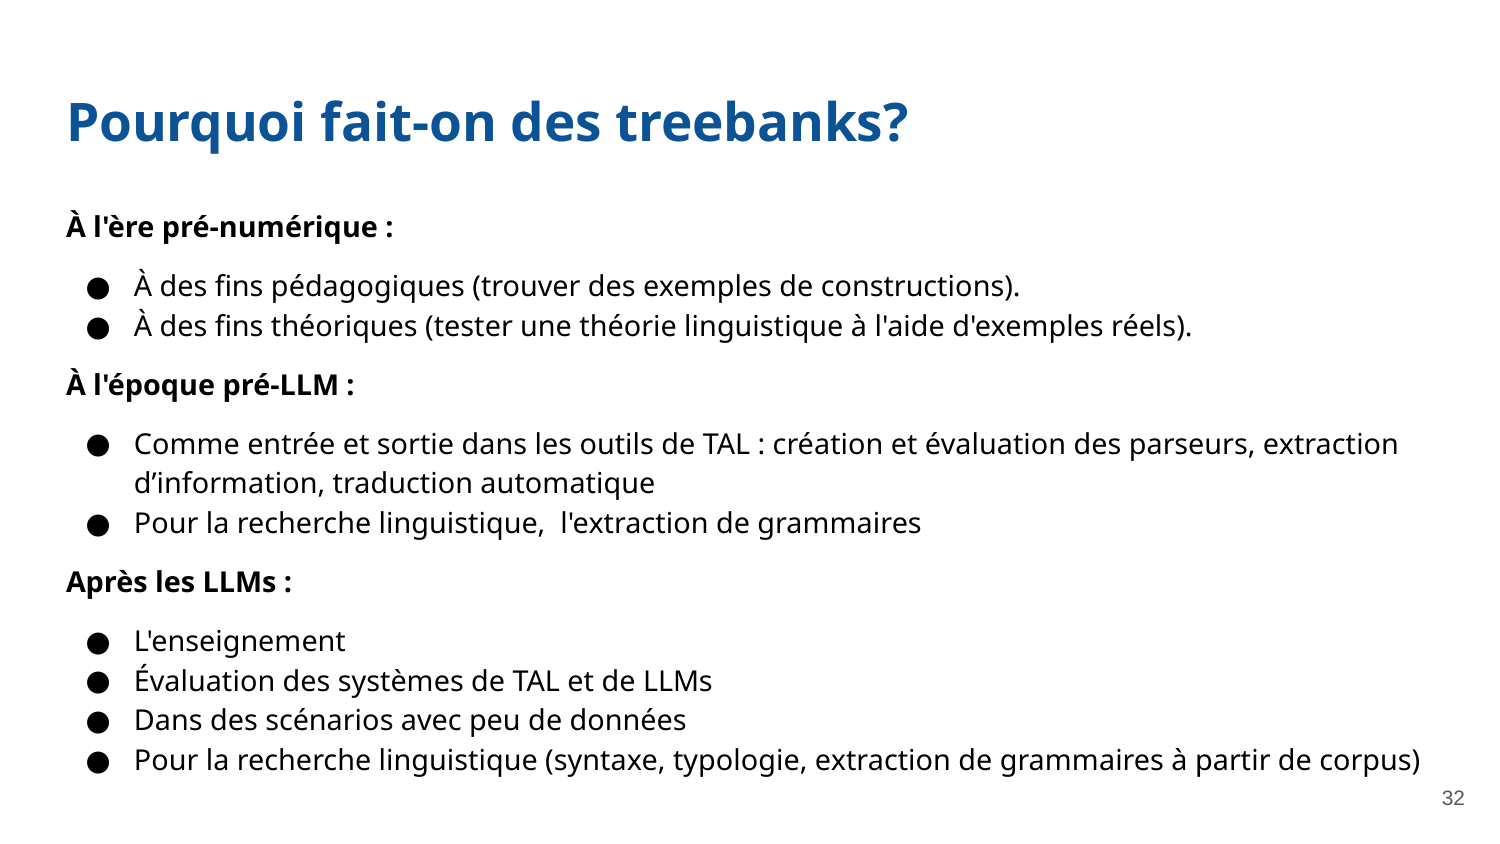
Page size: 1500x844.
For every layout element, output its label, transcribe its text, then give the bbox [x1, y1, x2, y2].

title Pourquoi fait-on des treebanks? [51, 72, 1449, 167]
slide_number ‹#› [1389, 764, 1480, 830]
list À l'ère pré-numérique : À des fins pédagogiques (trouver des exemples de constructions). À des fins théoriques (tester une théorie linguistique à l'aide d'exemples réels). À l'époque pré-LLM : Comme entrée et sortie dans les outils de TAL : création et évaluation des parseurs, extraction d’information, traduction automatique Pour la recherche linguistique, l'extraction de grammaires Après les LLMs : L'enseignement Évaluation des systèmes de TAL et de LLMs Dans des scénarios avec peu de données Pour la recherche linguistique (syntaxe, typologie, extraction de grammaires à partir de corpus) [51, 189, 1449, 837]
